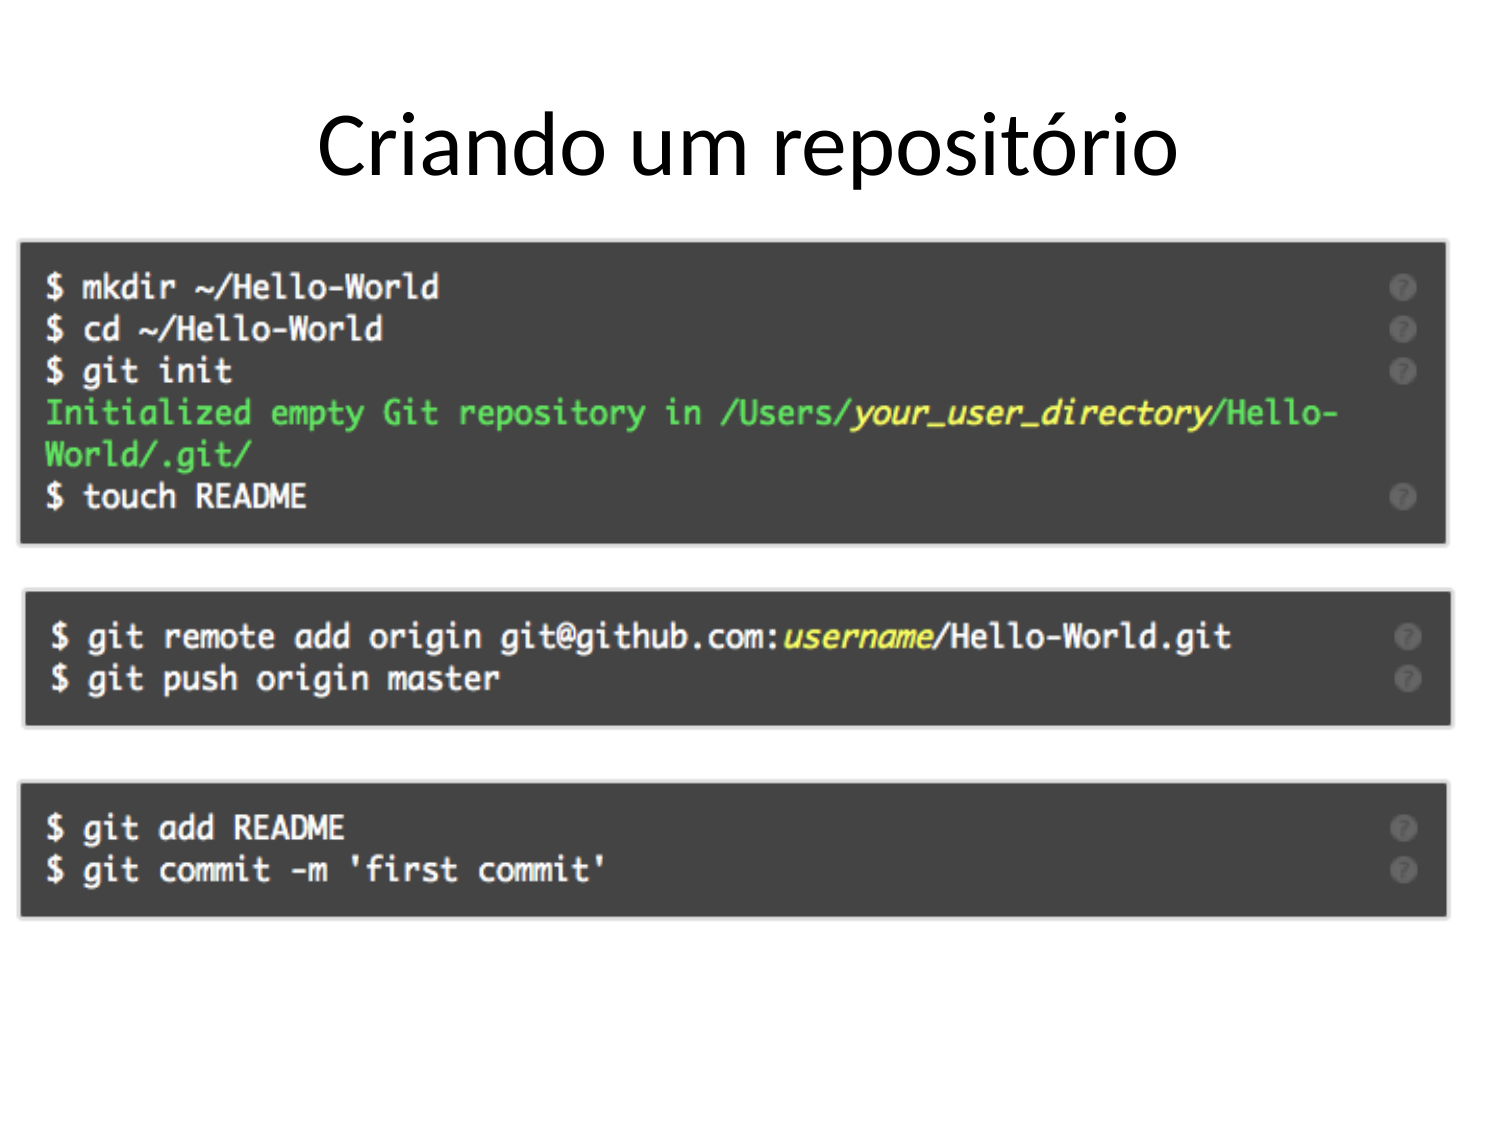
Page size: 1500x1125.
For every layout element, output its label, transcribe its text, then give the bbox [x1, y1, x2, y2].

picture [1, 567, 1469, 748]
title Criando um repositório [75, 45, 1425, 223]
picture [0, 764, 1469, 937]
picture [0, 224, 1463, 563]
